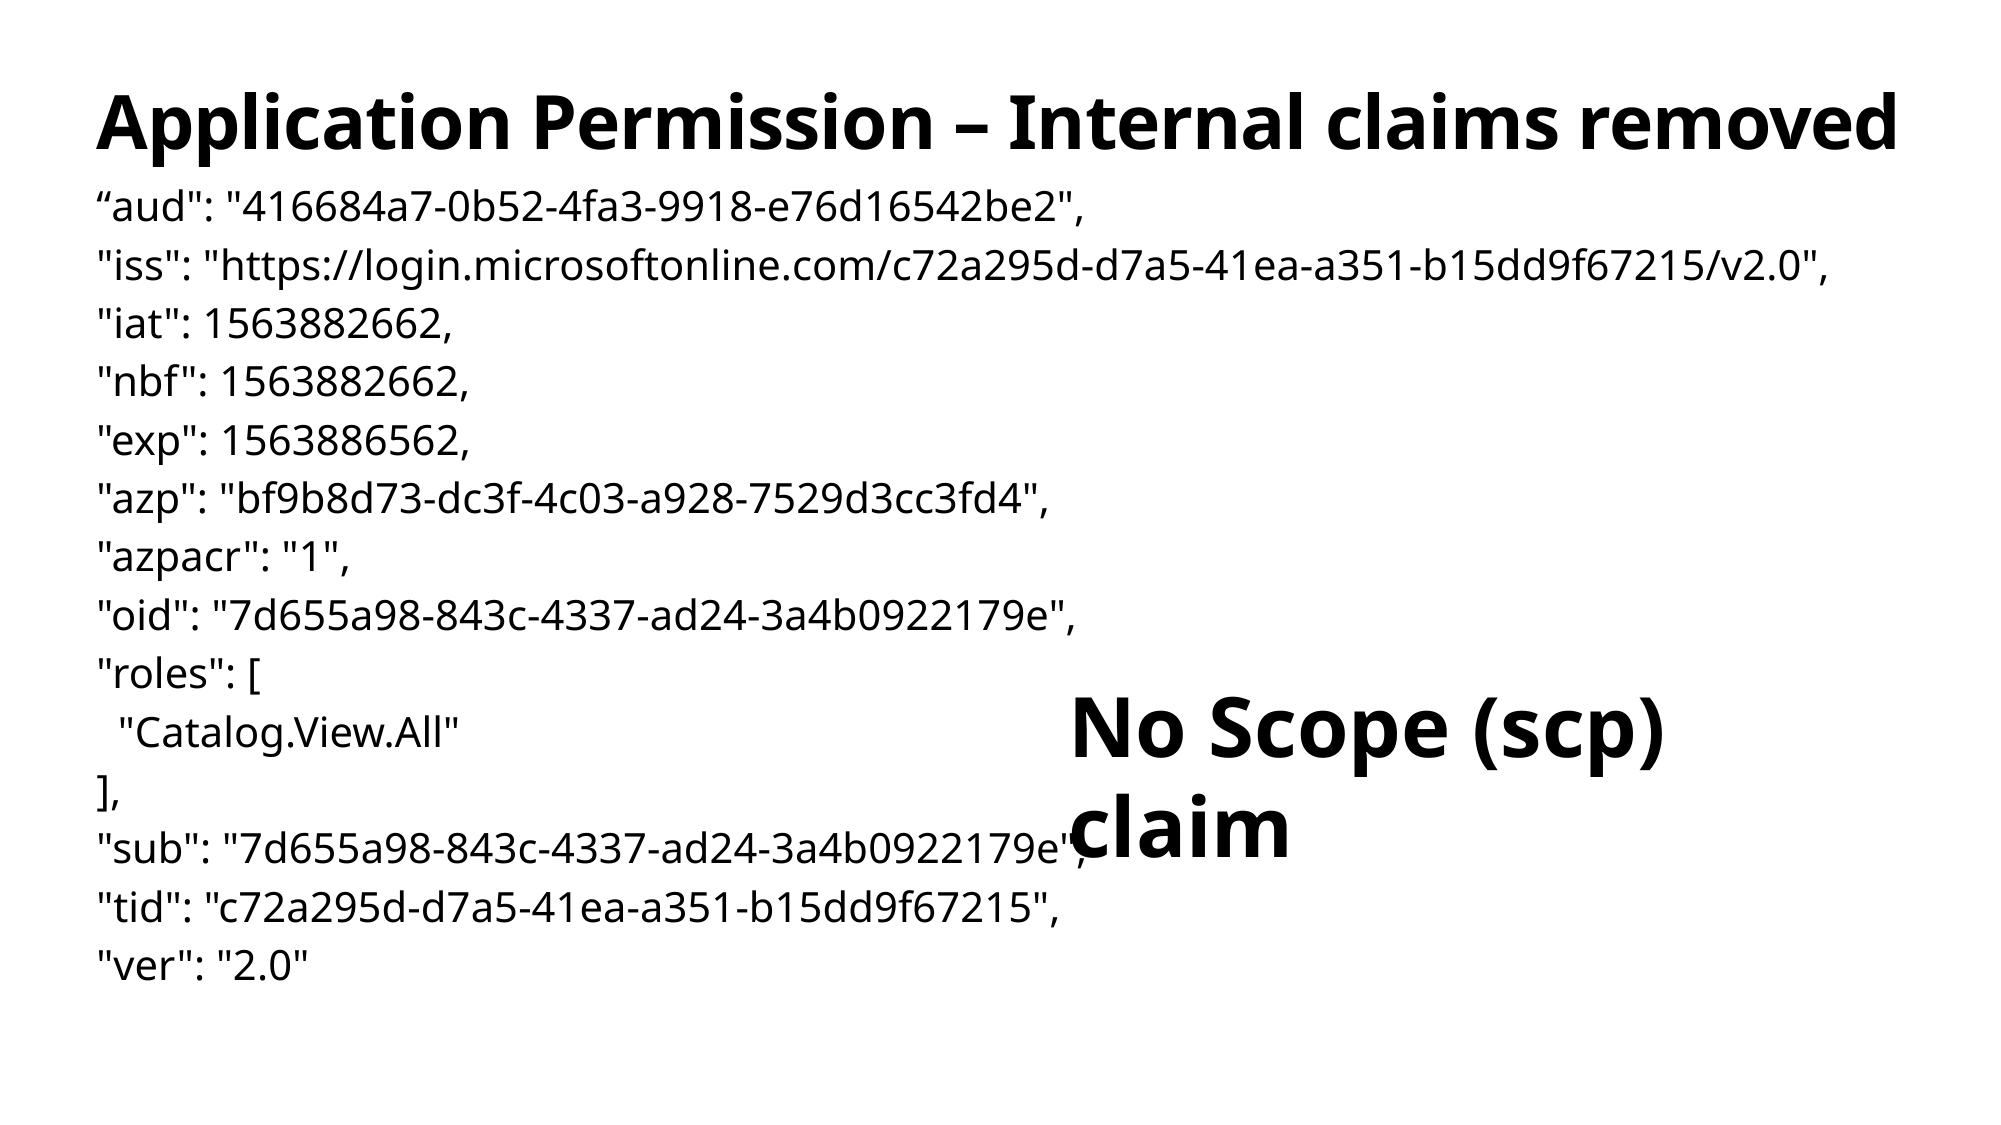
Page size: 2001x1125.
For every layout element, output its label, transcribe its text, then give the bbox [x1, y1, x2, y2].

list “aud": "416684a7-0b52-4fa3-9918-e76d16542be2", "iss": "https://login.microsoftonline.com/c72a295d-d7a5-41ea-a351-b15dd9f67215/v2.0", "iat": 1563882662, "nbf": 1563882662, "exp": 1563886562, "azp": "bf9b8d73-dc3f-4c03-a928-7529d3cc3fd4", "azpacr": "1", "oid": "7d655a98-843c-4337-ad24-3a4b0922179e", "roles": [ "Catalog.View.All" ], "sub": "7d655a98-843c-4337-ad24-3a4b0922179e", "tid": "c72a295d-d7a5-41ea-a351-b15dd9f67215", "ver": "2.0" [96, 180, 1904, 1019]
title Application Permission – Internal claims removed [96, 75, 1904, 166]
text_box No Scope (scp) claim [1068, 674, 1904, 875]
